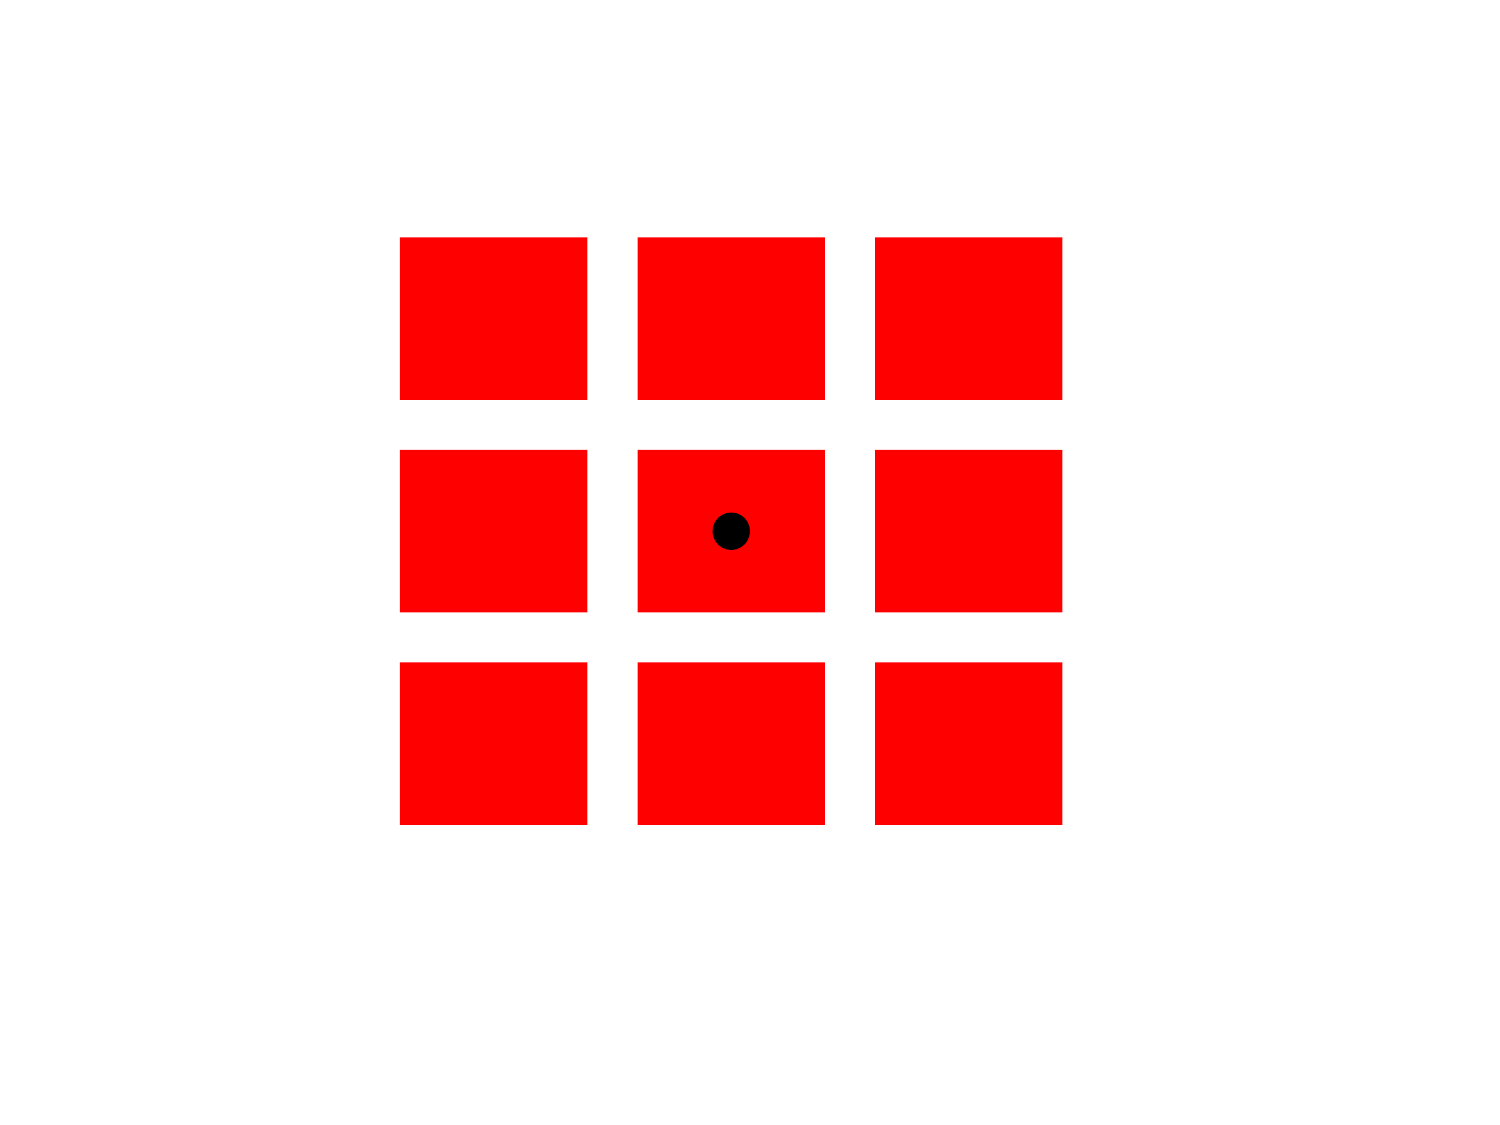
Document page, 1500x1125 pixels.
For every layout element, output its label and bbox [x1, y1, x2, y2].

text_box [636, 661, 827, 826]
text_box [873, 236, 1064, 402]
text_box [398, 661, 589, 826]
text_box [636, 448, 827, 614]
text_box [710, 510, 752, 552]
text_box [873, 448, 1064, 614]
text_box [398, 236, 589, 402]
text_box [873, 661, 1064, 826]
text_box [636, 236, 827, 402]
text_box [398, 448, 589, 614]
